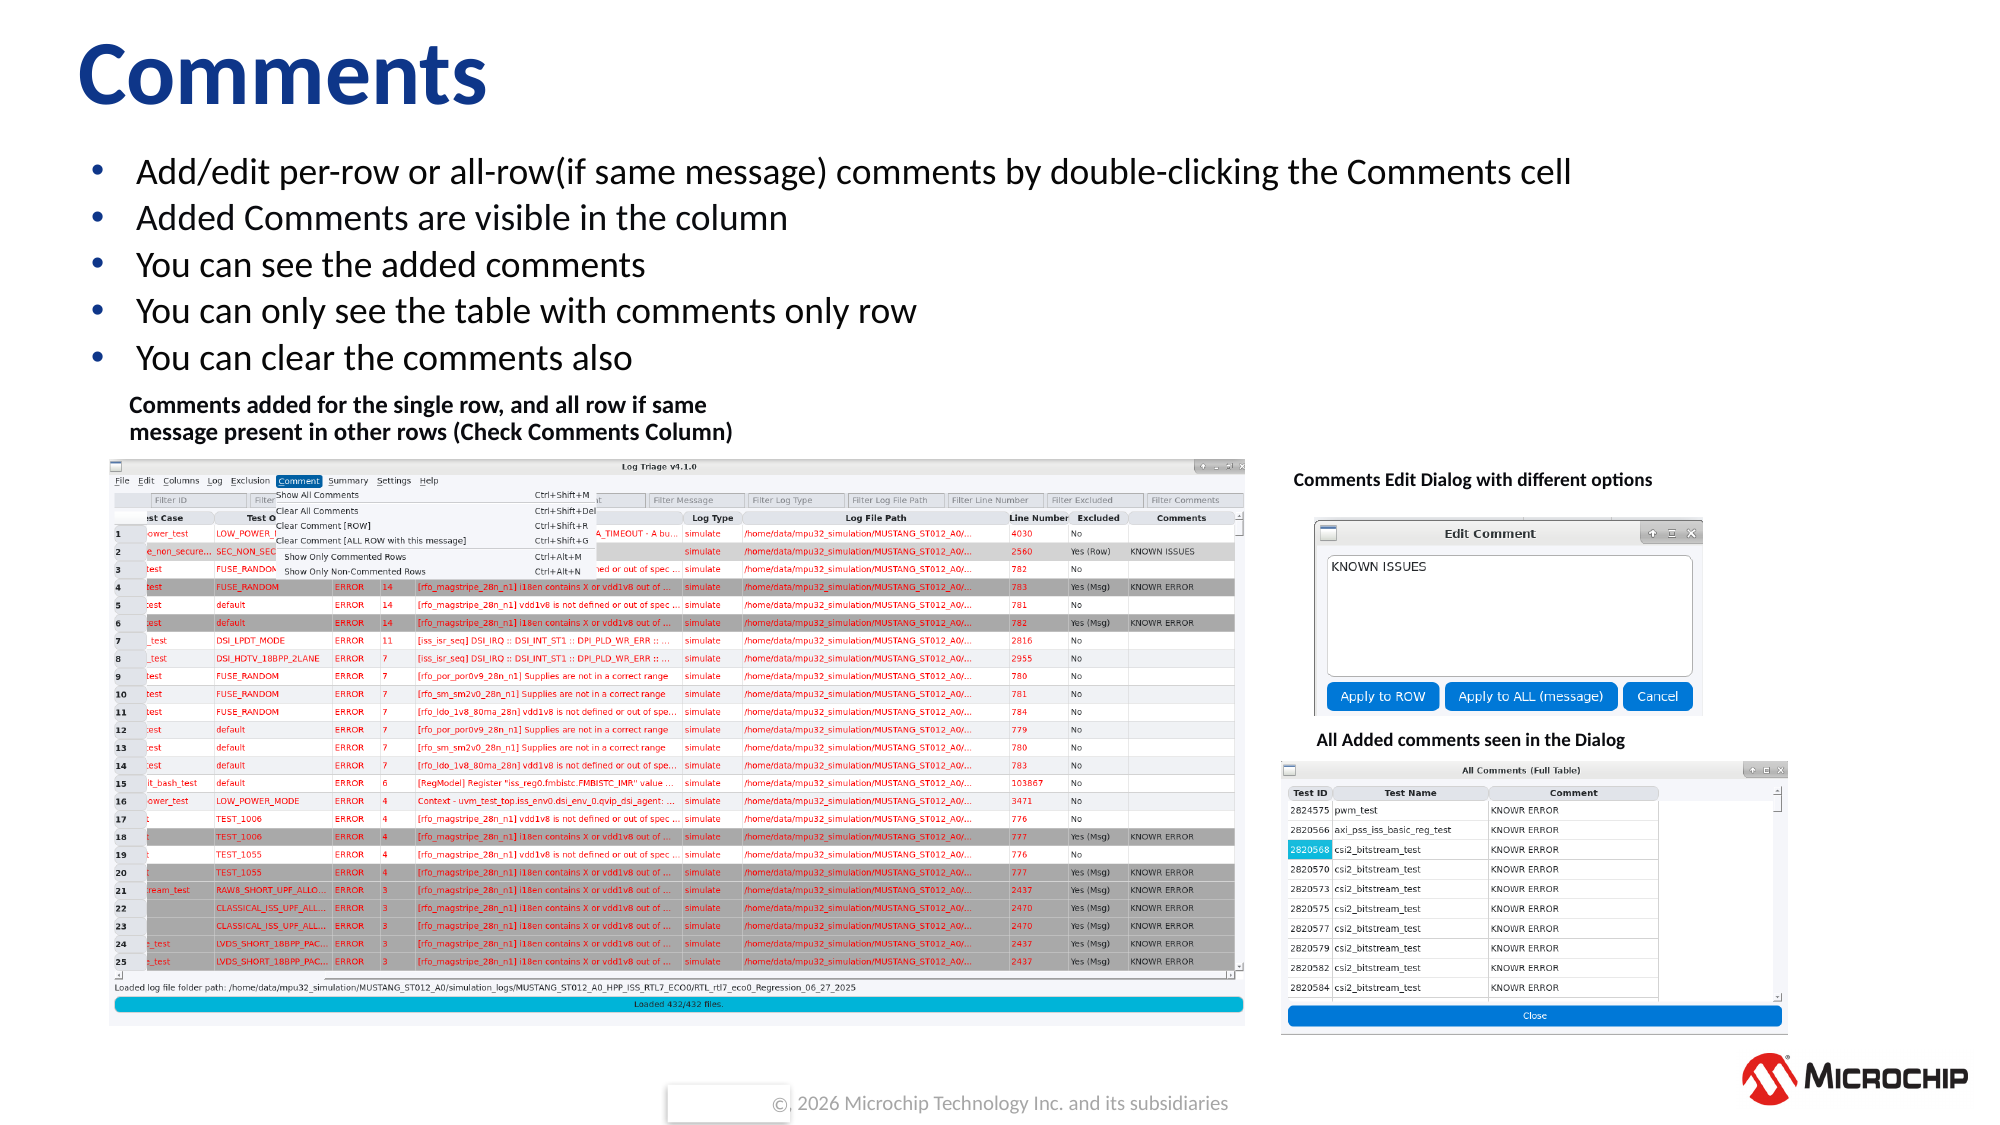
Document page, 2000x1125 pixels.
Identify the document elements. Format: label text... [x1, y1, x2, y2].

text_box Comments Edit Dialog with different options [1273, 459, 1788, 501]
title Comments [58, 15, 1929, 144]
picture [1314, 517, 1703, 716]
list Add/edit per-row or all-row(if same message) comments by double-clicking the Comments cell Added Comments are visible in the column You can see the added comments You can only see the table with comments only row You can clear the comments also [70, 136, 1750, 376]
text_box Comments added for the single row, and all row if same message present in other rows (Check Comments Column) [109, 382, 790, 457]
picture [1281, 760, 1789, 1035]
picture [109, 459, 1245, 1026]
text_box All Added comments seen in the Dialog [1296, 720, 1728, 759]
picture [1736, 1049, 1974, 1109]
